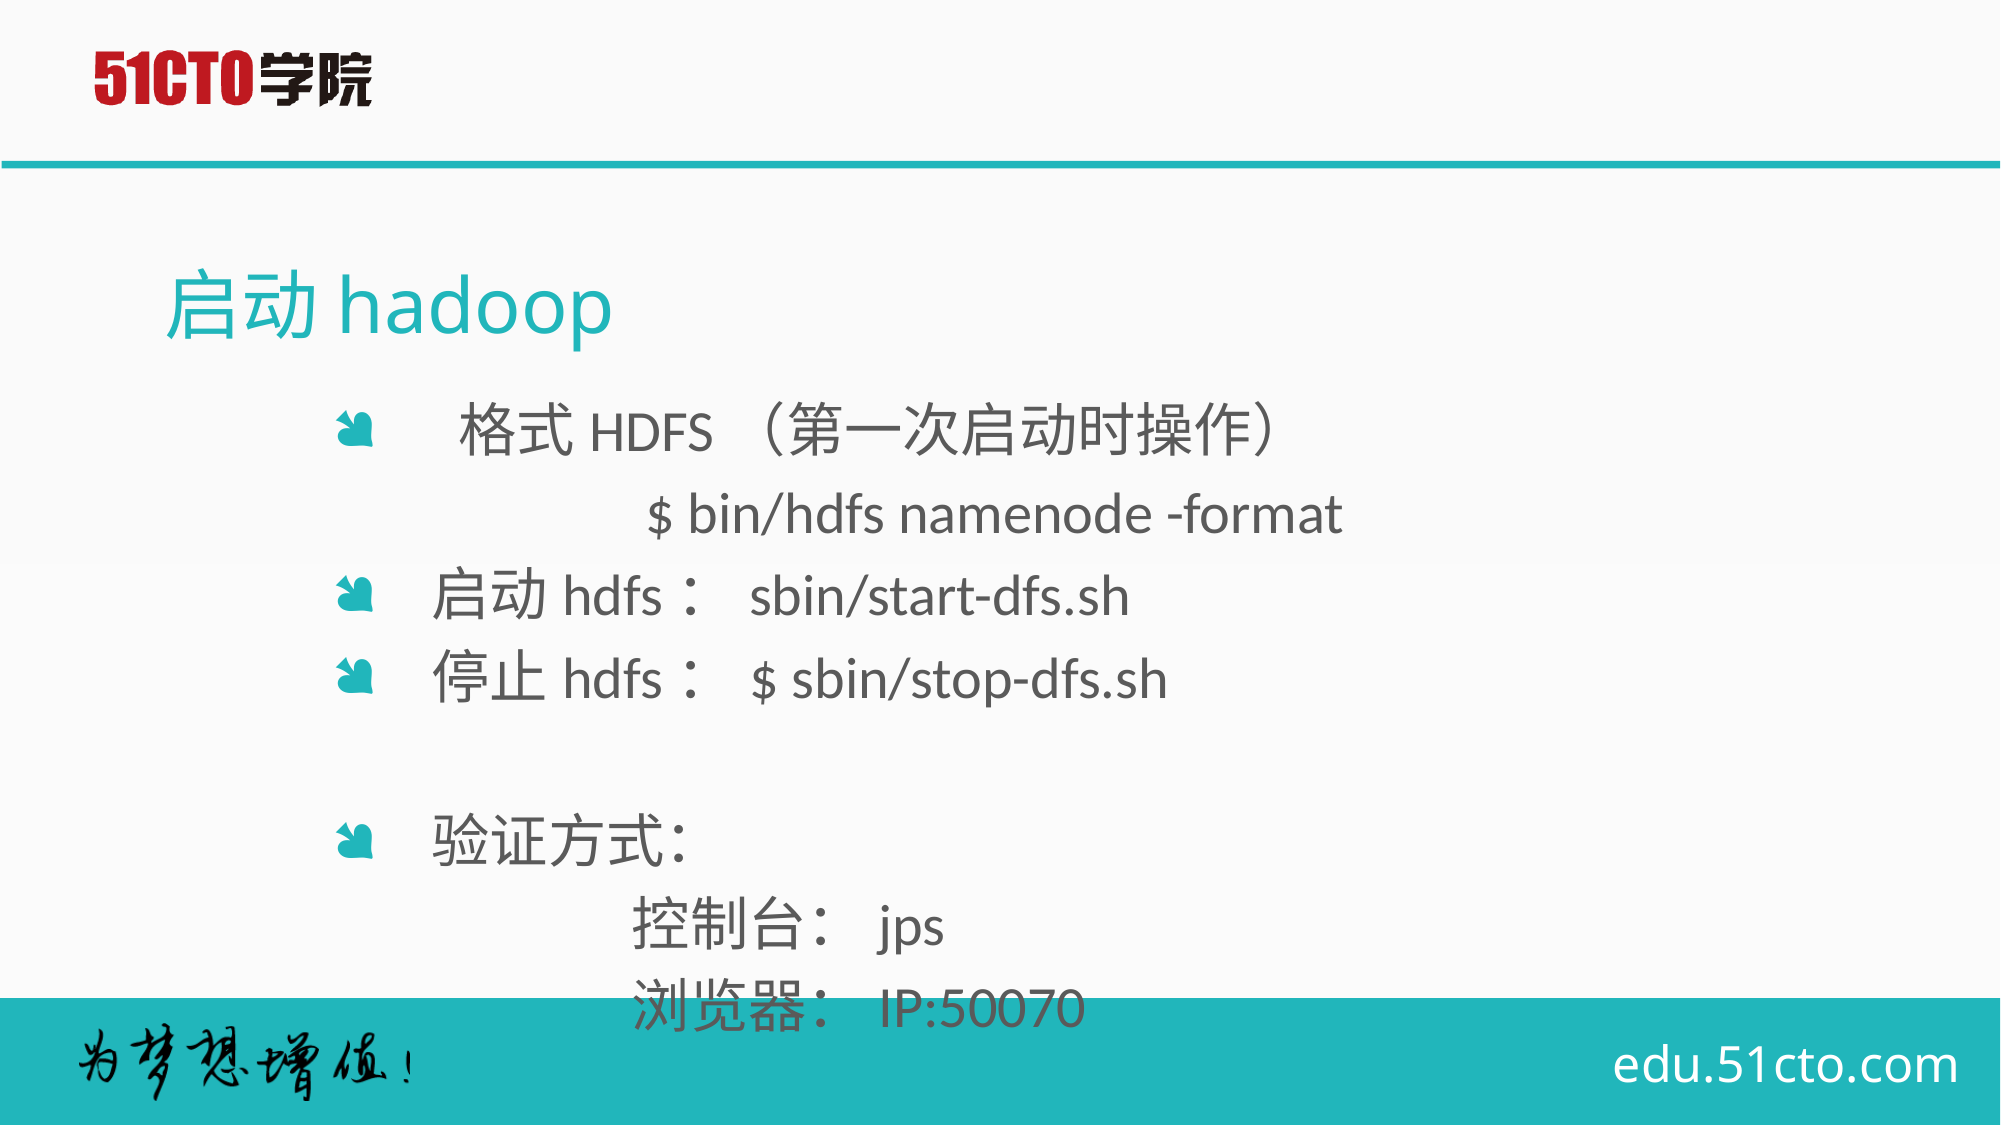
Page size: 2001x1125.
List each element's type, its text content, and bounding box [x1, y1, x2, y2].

picture [90, 42, 375, 111]
list 格式HDFS（第一次启动时操作） $ bin/hdfs namenode -format 启动hdfs：sbin/start-dfs.sh 停止hdfs：$ sbin/stop-dfs.sh 验证方式： 控制台：jps 浏览器：IP:50070 [161, 384, 1828, 1125]
picture [79, 1023, 161, 1101]
title 启动hadoop [156, 243, 1831, 363]
